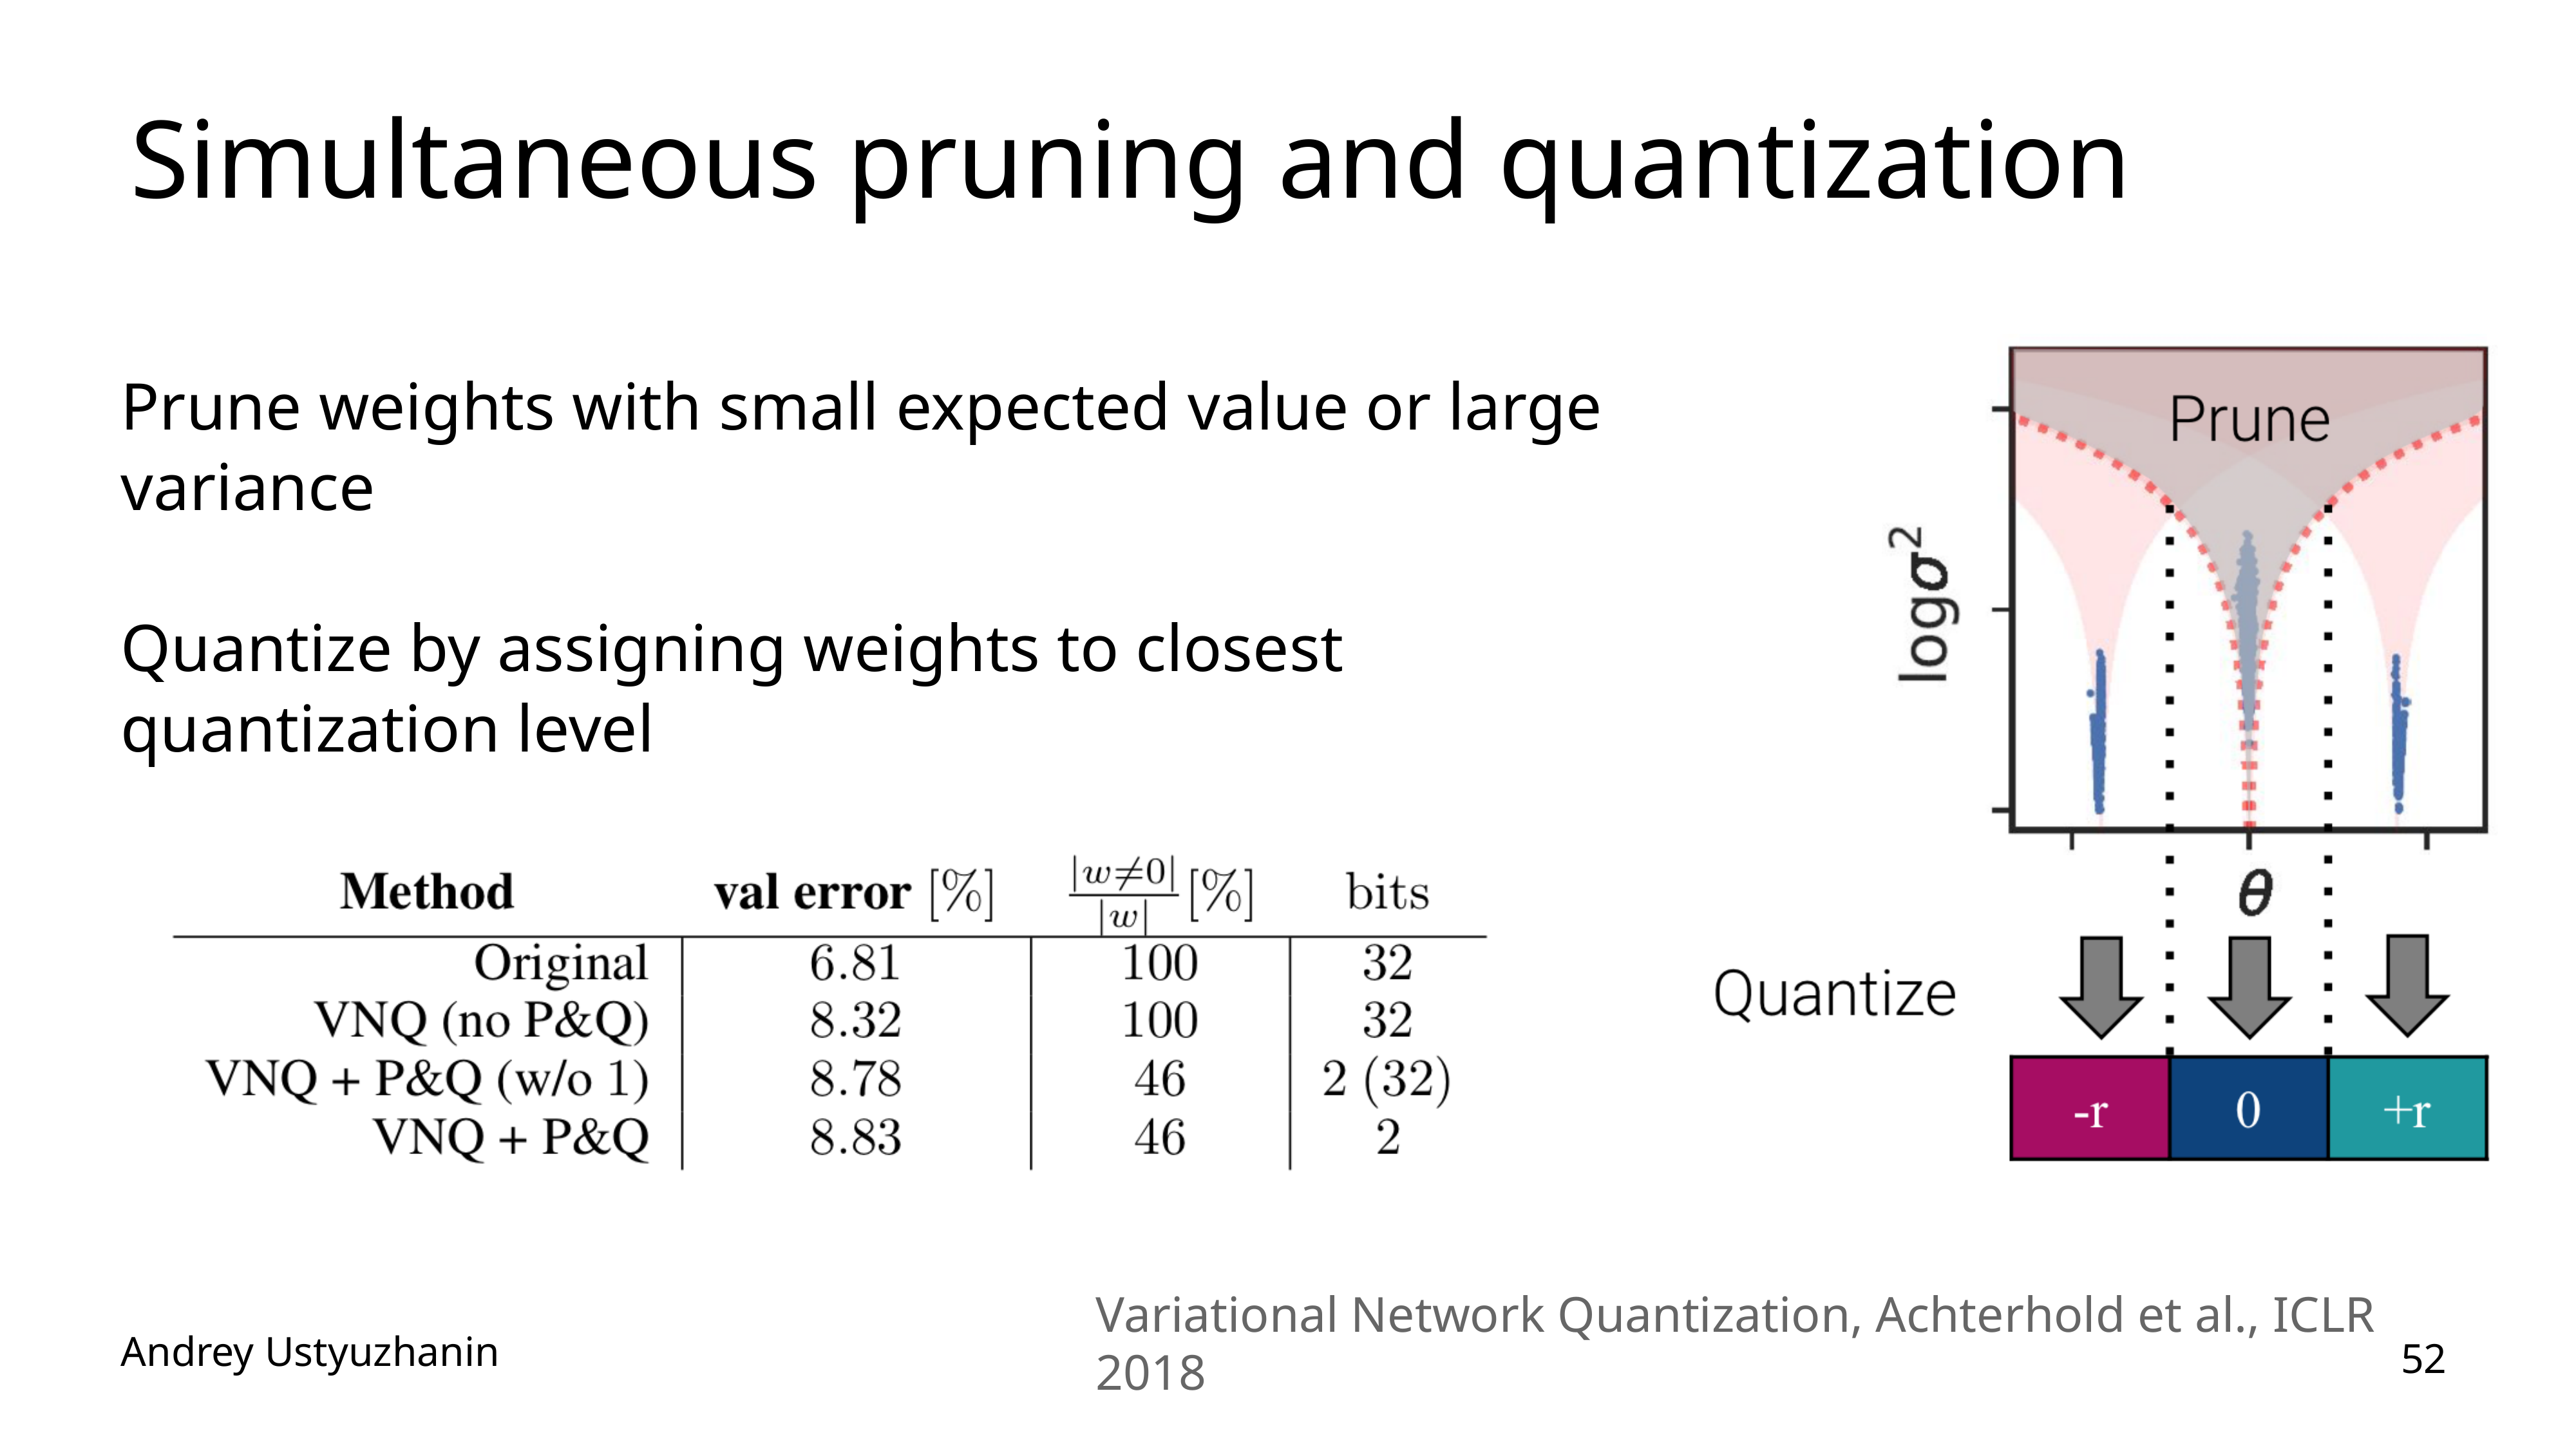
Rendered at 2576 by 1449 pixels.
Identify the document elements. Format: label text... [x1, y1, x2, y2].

picture [120, 806, 1489, 1211]
picture [1682, 306, 2544, 1198]
footer Andrey Ustyuzhanin [120, 1340, 1086, 1381]
title Simultaneous pruning and quantization [120, 80, 2459, 240]
list Prune weights with small expected value or large variance Quantize by assigning weights to closest quantization level [120, 322, 1682, 806]
text_box Variational Network Quantization, Achterhold et al., ICLR 2018 [1086, 1279, 2488, 1405]
